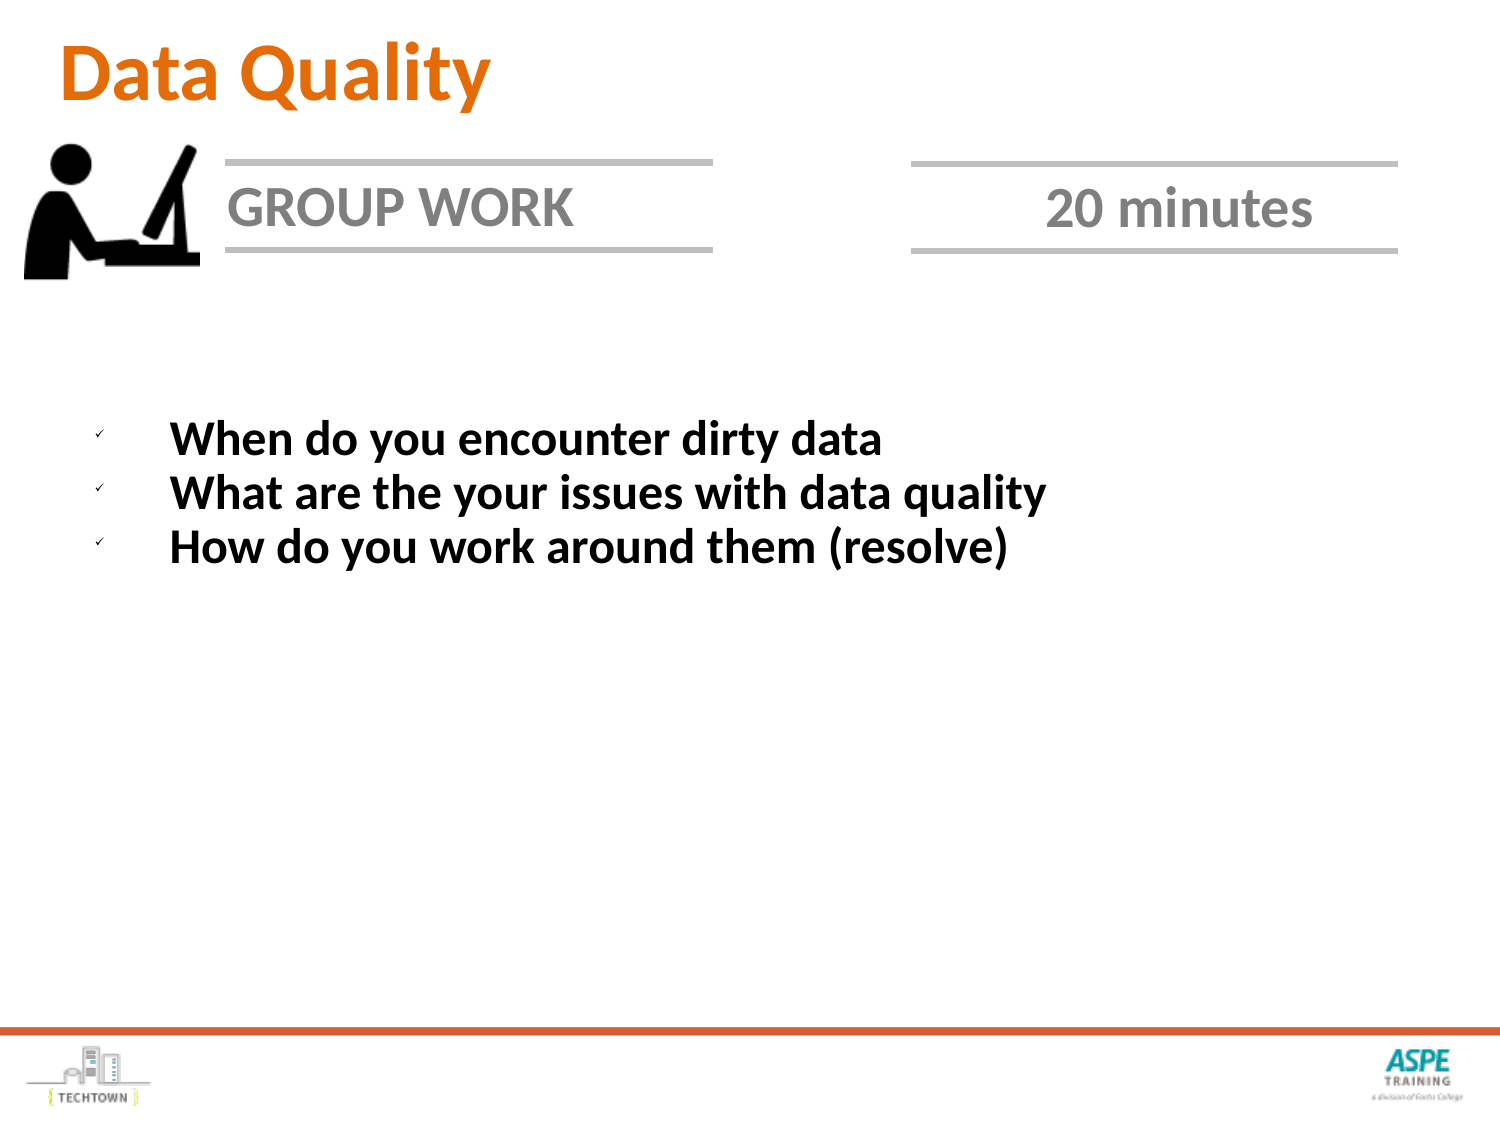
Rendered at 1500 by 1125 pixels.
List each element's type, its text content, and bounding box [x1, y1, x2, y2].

list When do you encounter dirty data What are the your issues with data quality How do you work around them (resolve) [79, 337, 1461, 975]
title Data Quality [44, 24, 1456, 213]
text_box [898, 157, 1461, 252]
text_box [24, 124, 775, 300]
